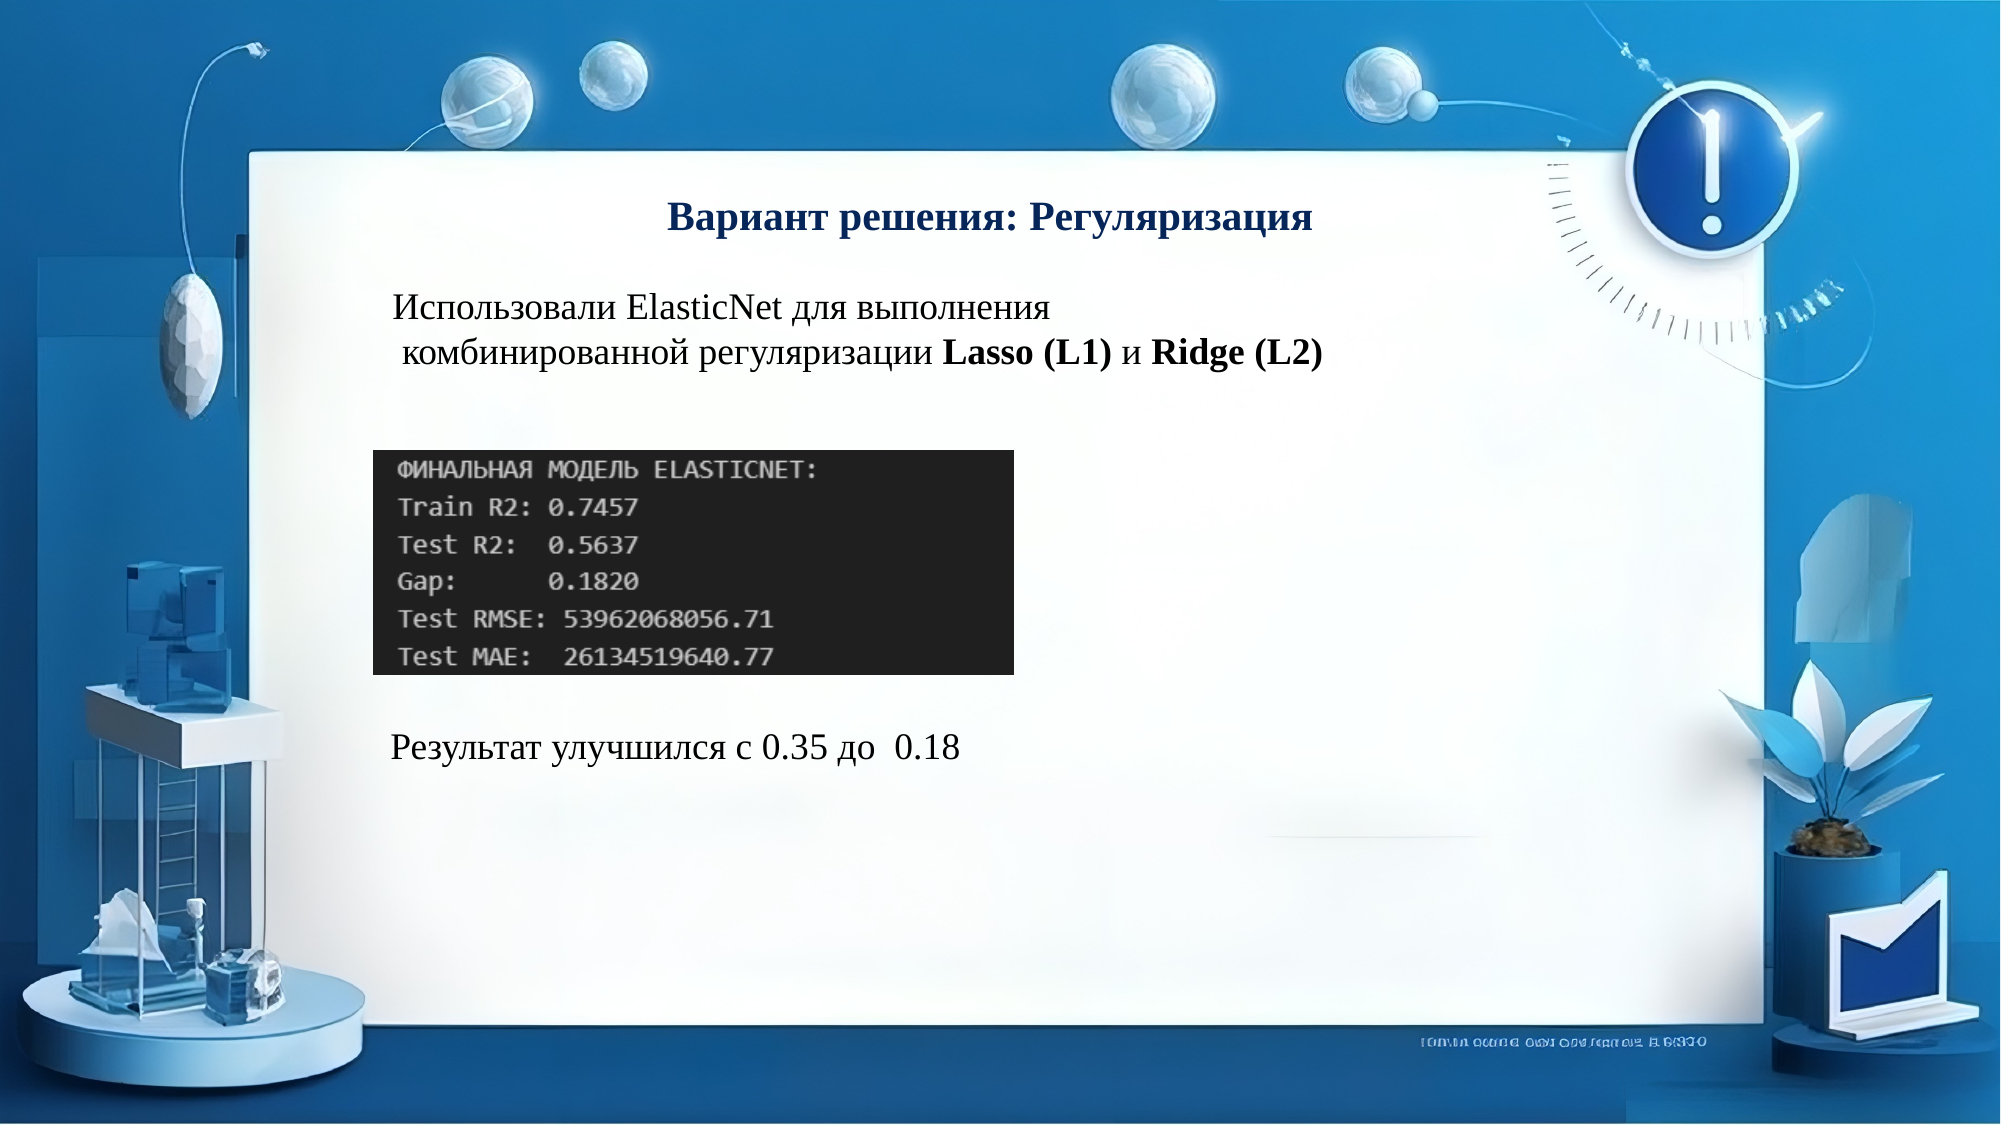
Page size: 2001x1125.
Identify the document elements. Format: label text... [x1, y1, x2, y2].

picture [0, 0, 2001, 1125]
text_box Результат улучшился с 0.35 до 0.18 [375, 714, 976, 774]
text_box Вариант решения: Регуляризация [652, 181, 1339, 274]
text_box Использовали ElasticNet для выполнения комбинированной регуляризации Lasso (L1) и Ridge (L2) [377, 274, 1348, 380]
